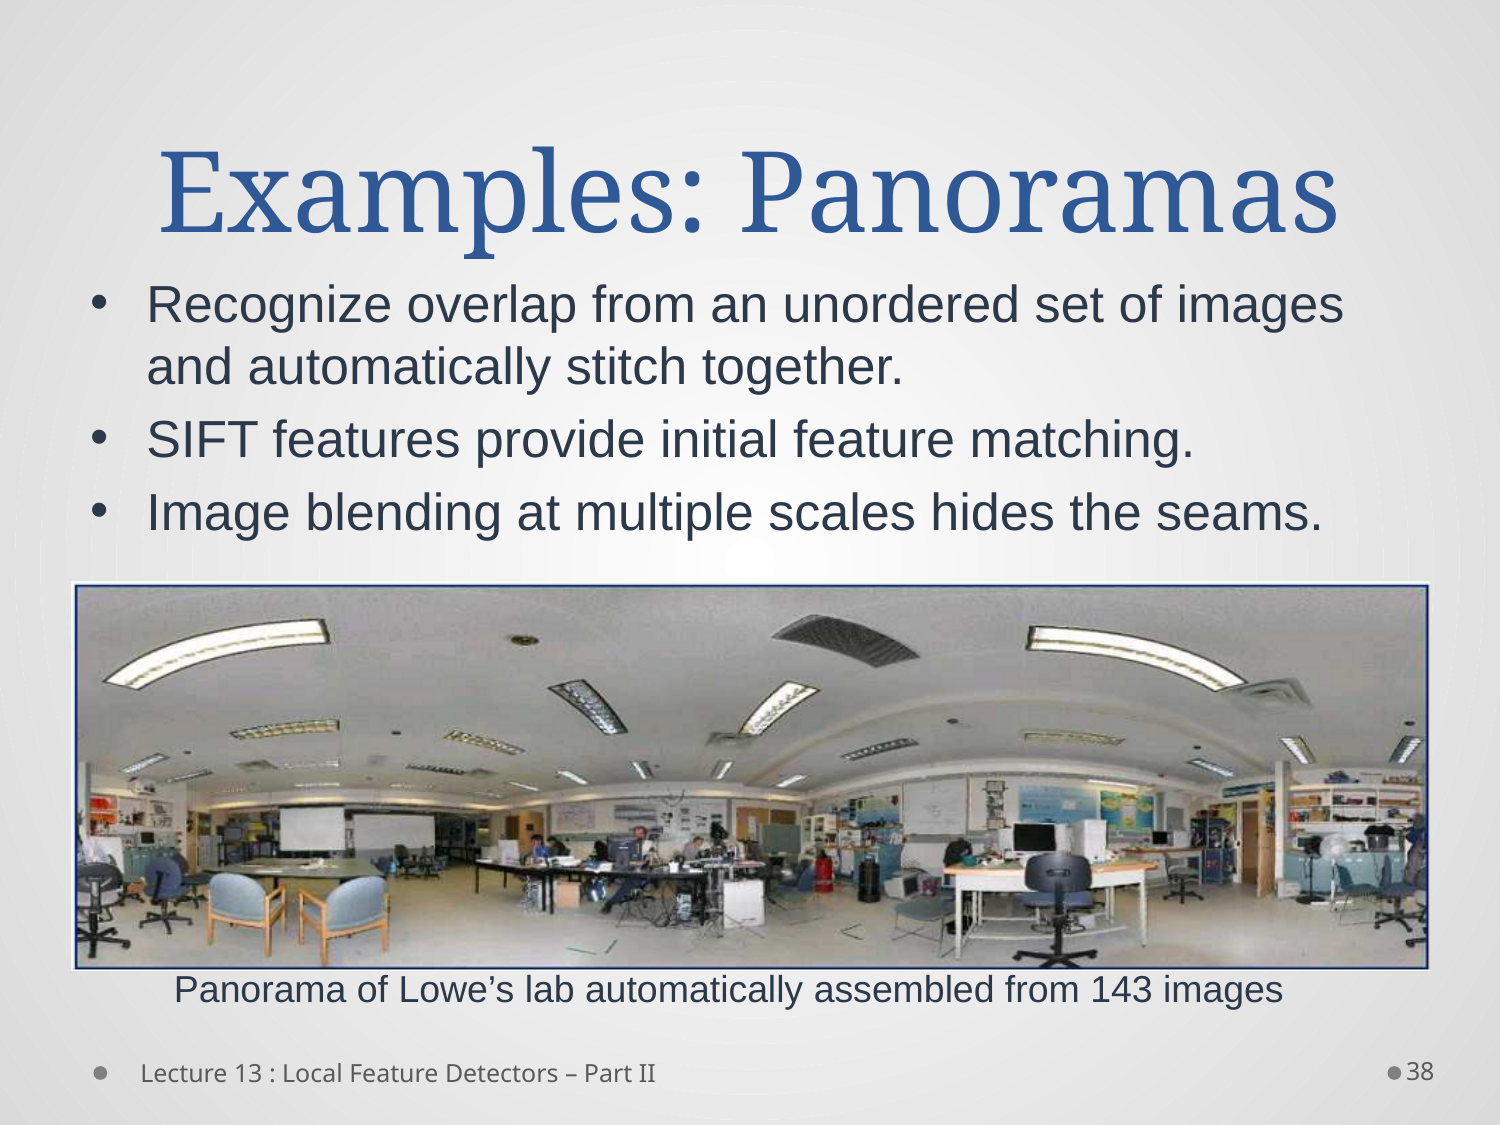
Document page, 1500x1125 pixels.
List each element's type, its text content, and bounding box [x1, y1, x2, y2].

list Recognize overlap from an unordered set of images and automatically stitch together. SIFT features provide initial feature matching. Image blending at multiple scales hides the seams. Panorama of Lowe’s lab automatically assembled from 143 images [74, 262, 1426, 579]
title Examples: Panoramas [75, 0, 1425, 262]
list Recognize overlap from an unordered set of images and automatically stitch together. SIFT features provide initial feature matching. Image blending at multiple scales hides the seams. Panorama of Lowe’s lab automatically assembled from 143 images [74, 979, 1426, 1006]
slide_number 38 [1401, 1042, 1494, 1103]
picture [71, 581, 1430, 971]
